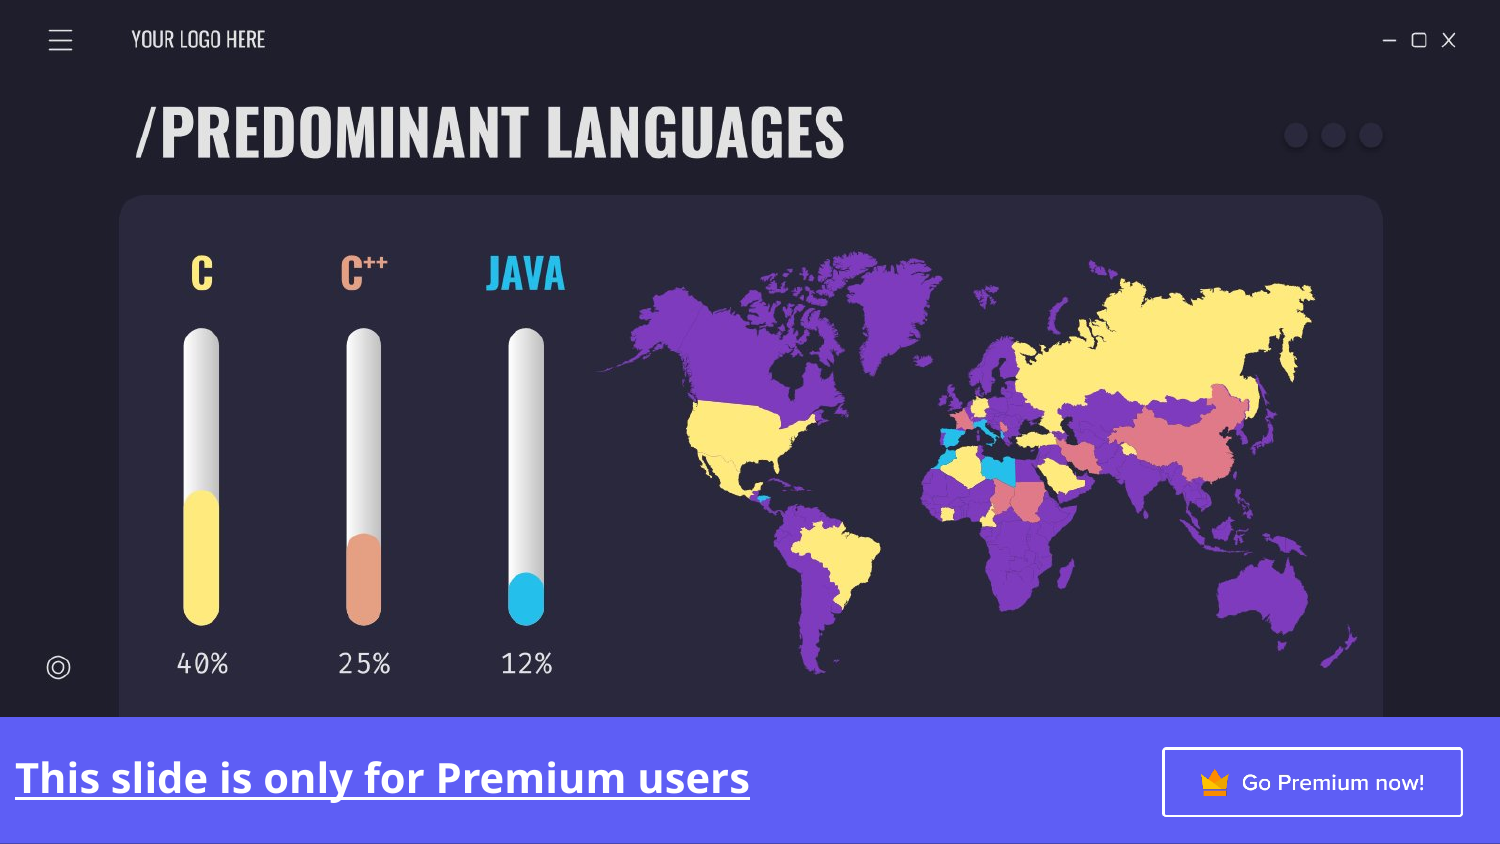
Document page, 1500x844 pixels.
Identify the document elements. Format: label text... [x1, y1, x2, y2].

text_box This slide is only for Premium users [0, 717, 1500, 844]
picture [0, 0, 1500, 717]
picture [1162, 747, 1463, 817]
